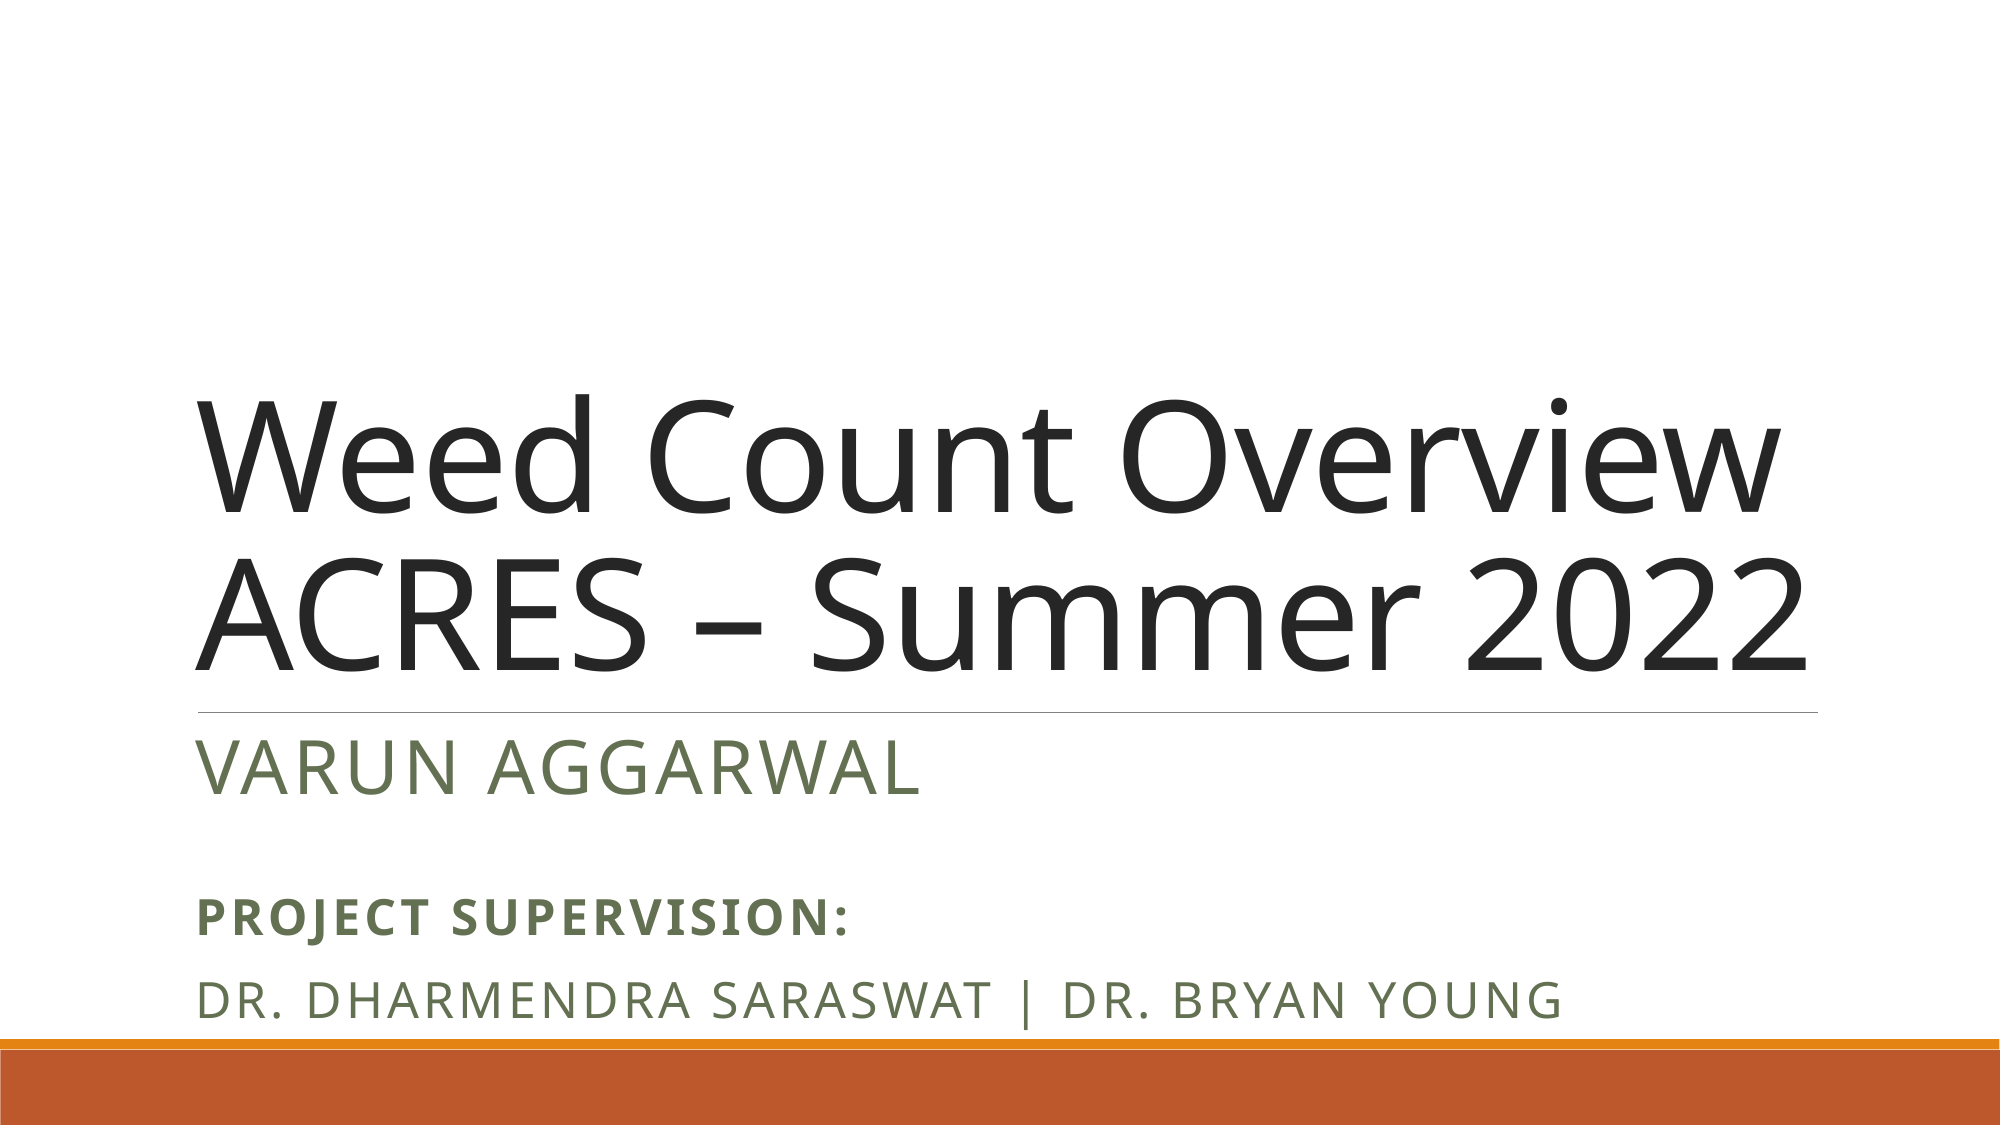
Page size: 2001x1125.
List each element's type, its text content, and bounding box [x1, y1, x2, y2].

title Weed Count Overview ACRES – Summer 2022 [180, 124, 1830, 710]
subtitle VARUN AGGARWAL Project Supervision: Dr. Dharmendra Saraswat | Dr. Bryan YouNG [180, 721, 1830, 1046]
